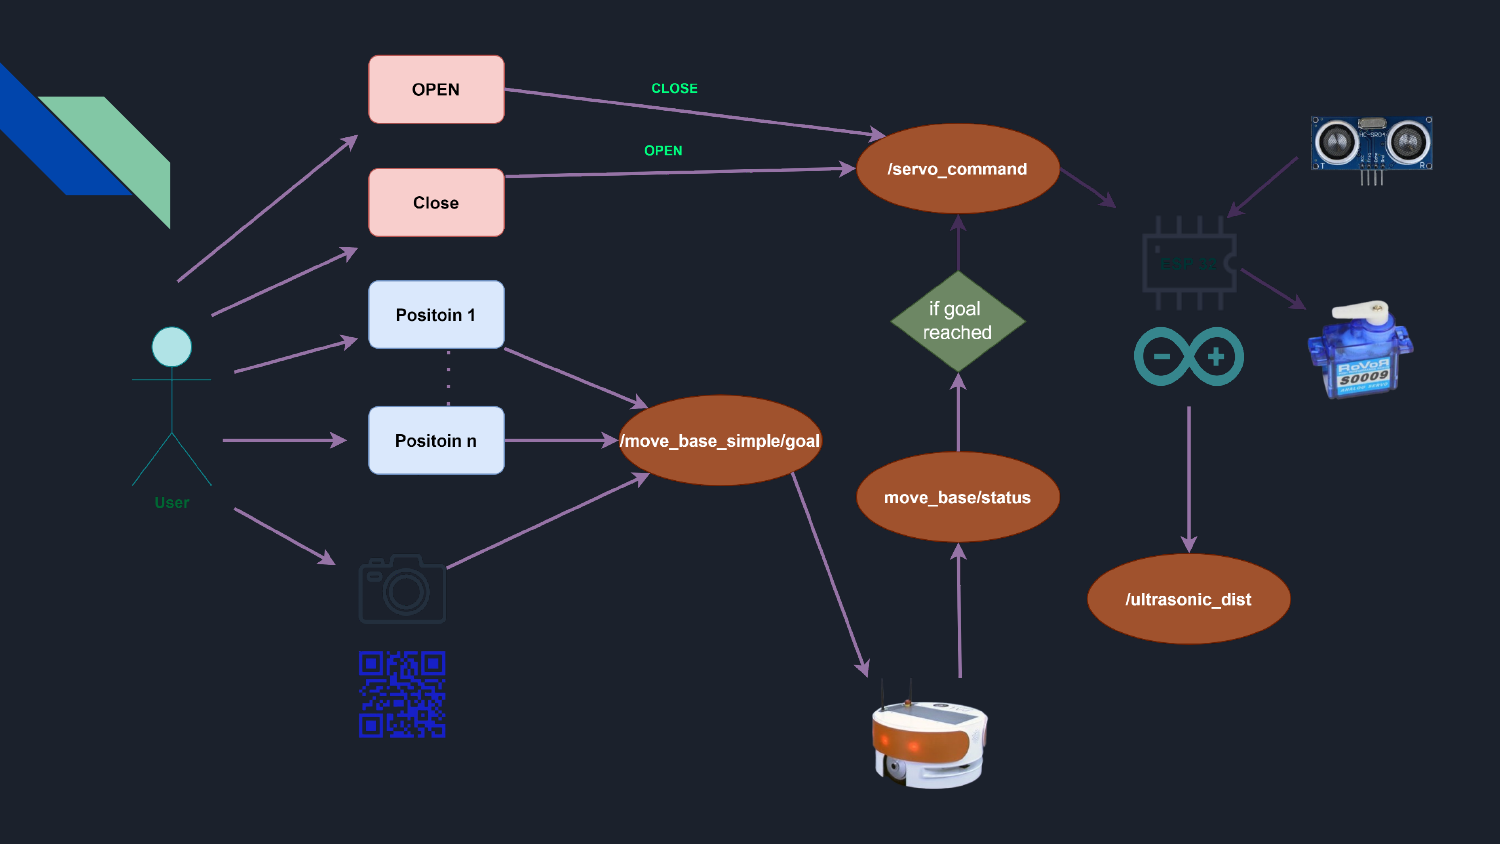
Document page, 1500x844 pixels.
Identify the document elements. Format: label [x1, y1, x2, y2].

picture [120, 43, 1463, 813]
